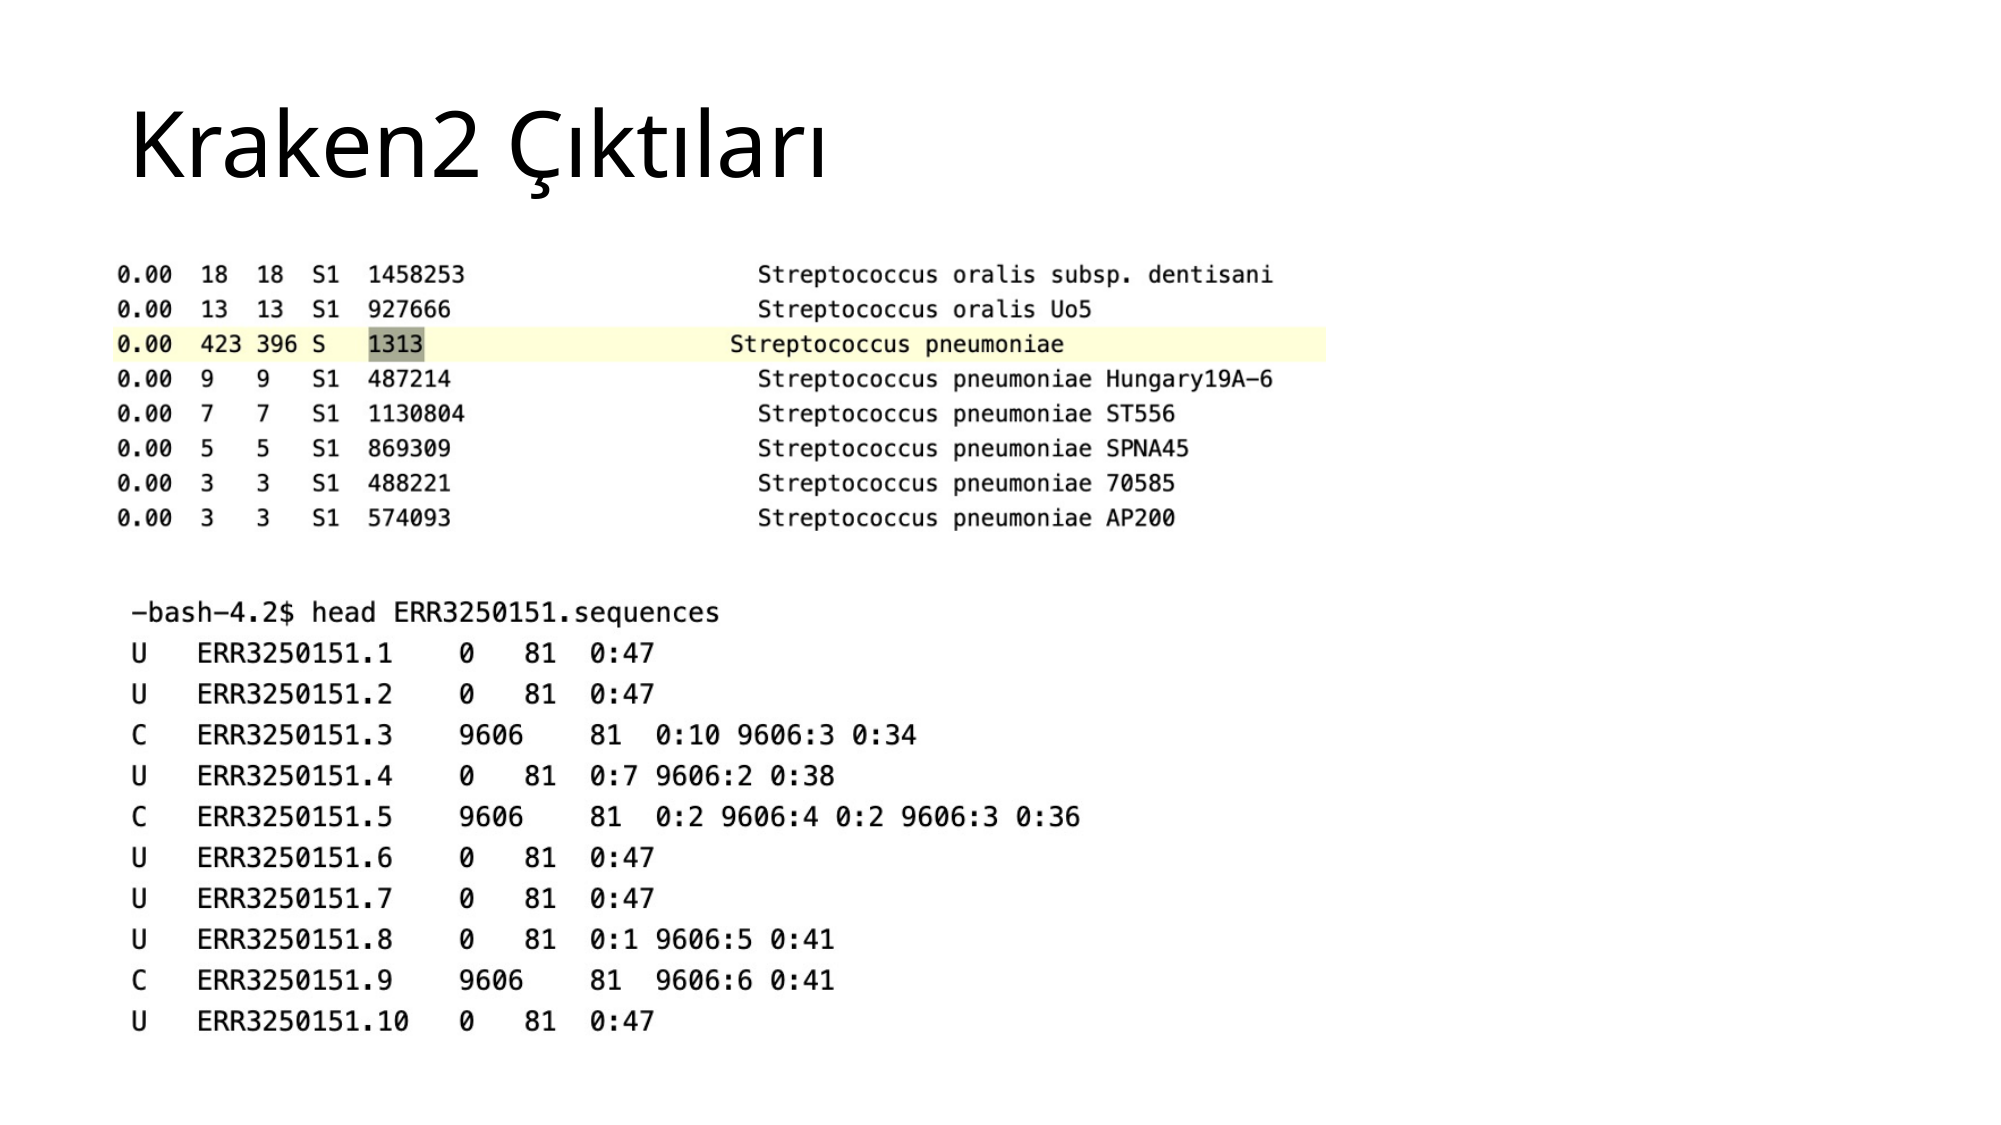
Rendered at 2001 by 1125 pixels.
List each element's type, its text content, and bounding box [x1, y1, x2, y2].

picture [113, 256, 1326, 532]
title Kraken2 Çıktıları [113, 39, 1839, 257]
picture [113, 581, 1149, 1058]
